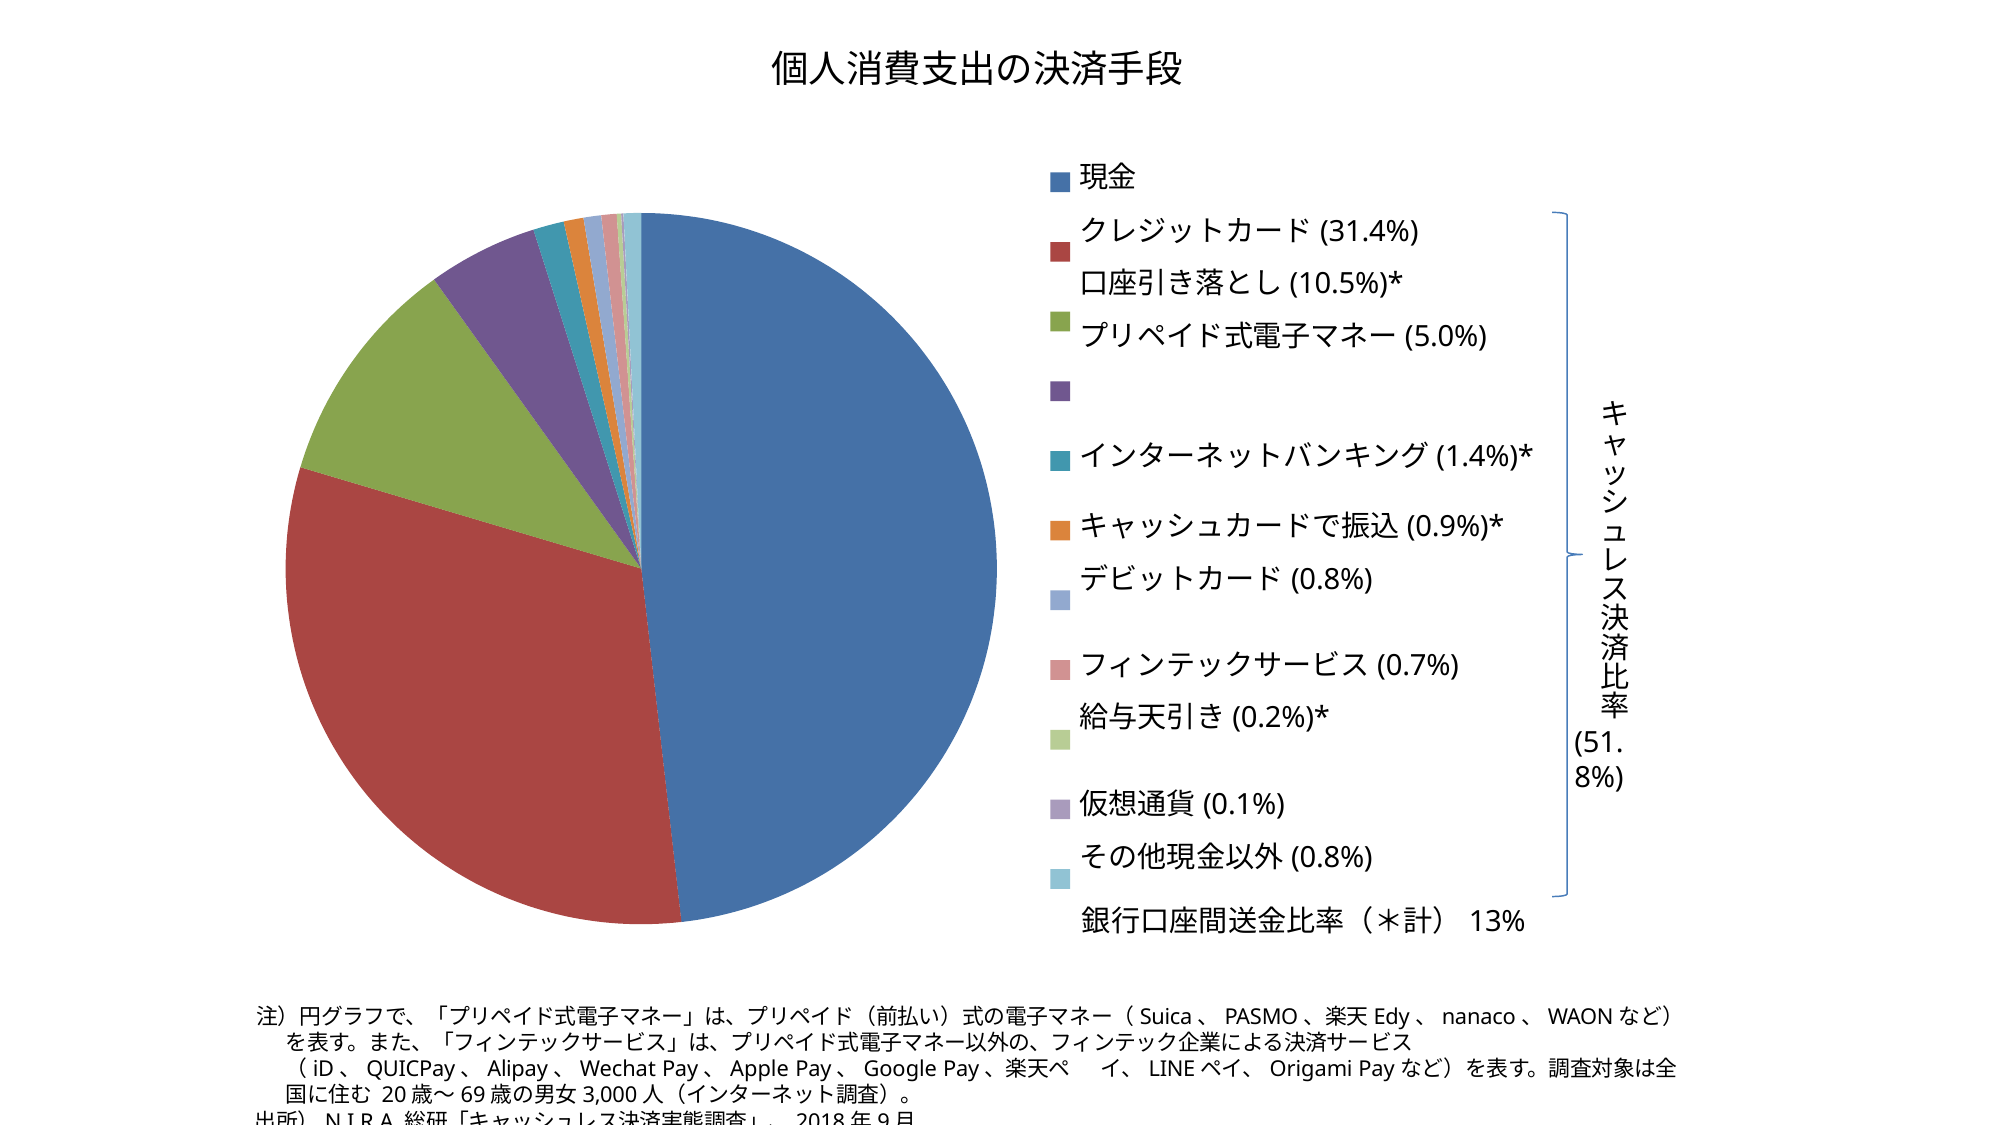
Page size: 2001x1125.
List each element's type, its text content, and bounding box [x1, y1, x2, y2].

text_box キャッシュレス決済比率 (51.8%) [1572, 393, 1698, 794]
text_box 個人消費支出の決済手段 [698, 43, 1254, 91]
text_box [1050, 451, 1071, 471]
text_box [1050, 381, 1071, 402]
text_box キャッシュカードで振込(0.9%)* デビットカード(0.8%) [1077, 504, 1524, 596]
text_box インターネットバンキング(1.4%)* [1077, 435, 1552, 473]
text_box [1050, 520, 1071, 541]
text_box フィンテックサービス(0.7%) 給与天引き(0.2%)* [1077, 644, 1476, 734]
text_box [1050, 869, 1071, 889]
text_box 現金 クレジットカード(31.4%) 口座引き落とし(10.5%)* プリペイド式電子マネー(5.0%) [1077, 156, 1506, 352]
text_box 仮想通貨(0.1%) その他現金以外(0.8%) 銀行口座間送金比率（＊計）13% [1077, 783, 1531, 938]
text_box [285, 212, 997, 925]
text_box [1050, 172, 1071, 193]
text_box [1050, 660, 1071, 680]
text_box [1050, 242, 1071, 262]
text_box [1552, 212, 1583, 897]
text_box [1050, 729, 1071, 750]
text_box [1050, 311, 1071, 332]
text_box [1050, 799, 1071, 820]
text_box 注）円グラフで、「プリペイド式電子マネー」は、プリペイド（前払い）式の電子マネー（Suica、PASMO、楽天Edy、nanaco、WAONなど）を表す。また、「フィンテックサービス」は、プリペイド式電子マネー以外の、フィンテック企業による決済サービス（iD、QUICPay、Alipay、Wechat Pay、Apple Pay、Google Pay、楽天ペ イ、LINEペイ、Origami Payなど）を表す。調査対象は全国に住む 20歳～69歳の男女3,000人（インターネット調査）。 出所）N I R A 総研「キャッシュレス決済実態調査」、2018年9月 [254, 1000, 1689, 1125]
text_box [1050, 590, 1071, 611]
